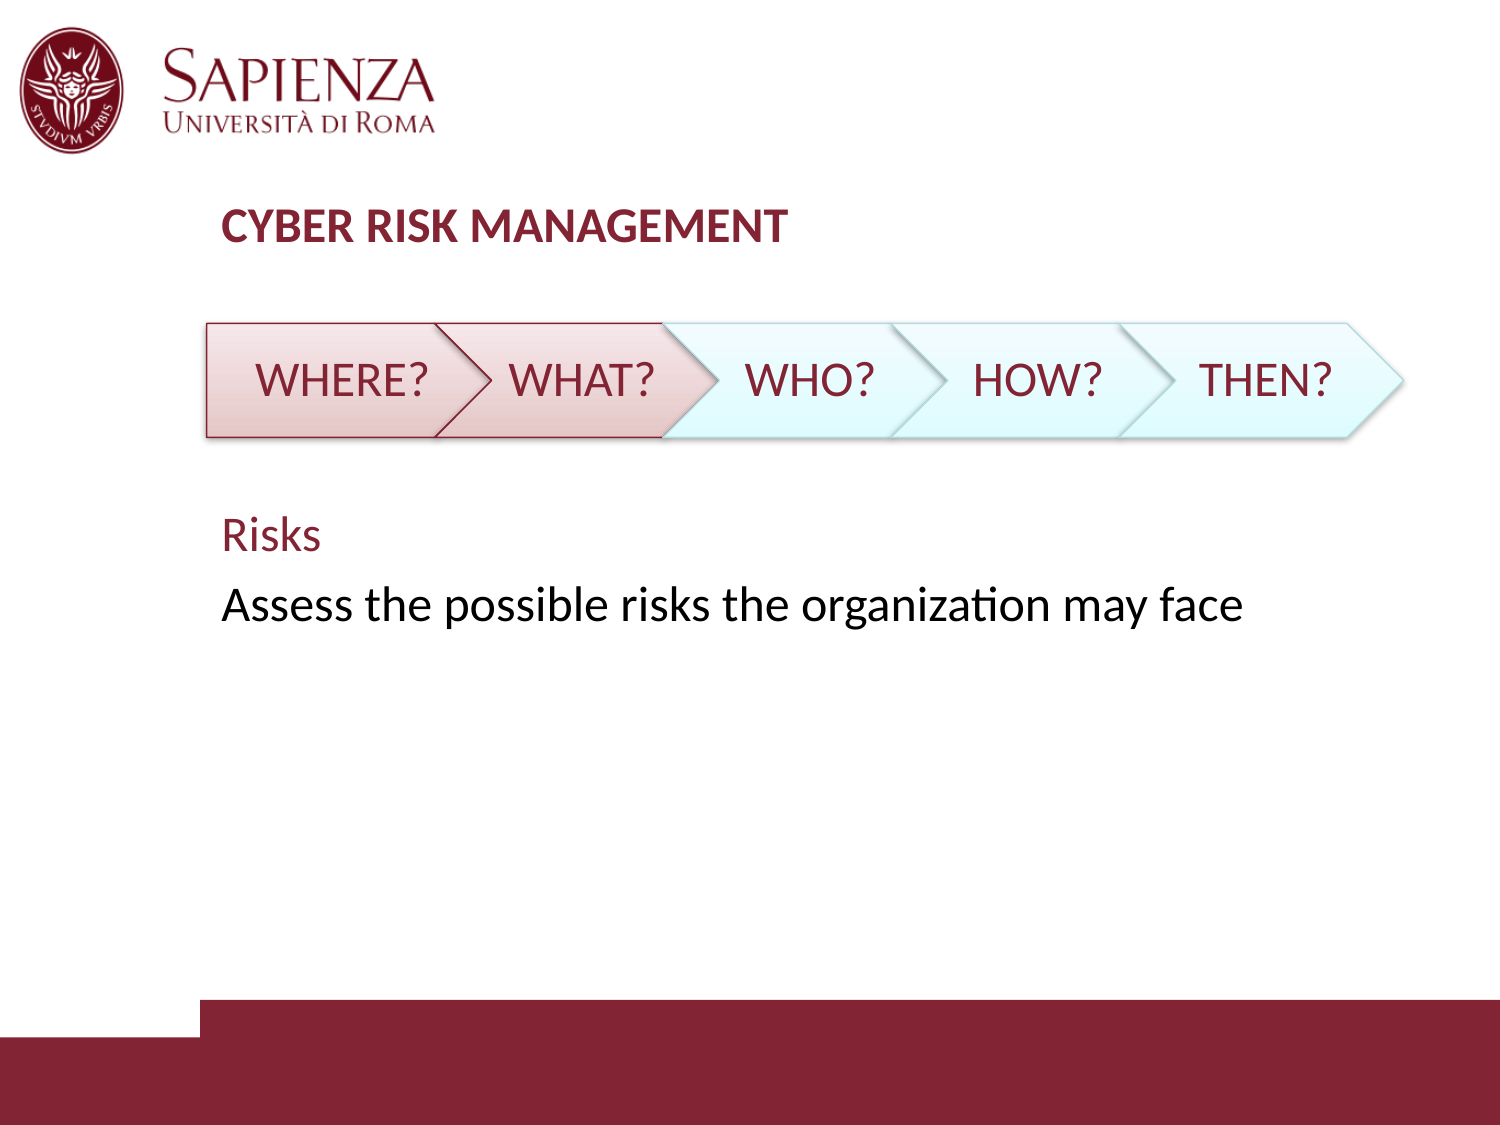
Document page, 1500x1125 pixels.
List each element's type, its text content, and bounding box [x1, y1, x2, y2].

title CYBER RISK MANAGEMENT [206, 184, 1424, 268]
list Risks Assess the possible risks the organization may face [206, 501, 1404, 804]
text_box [206, 267, 1405, 494]
